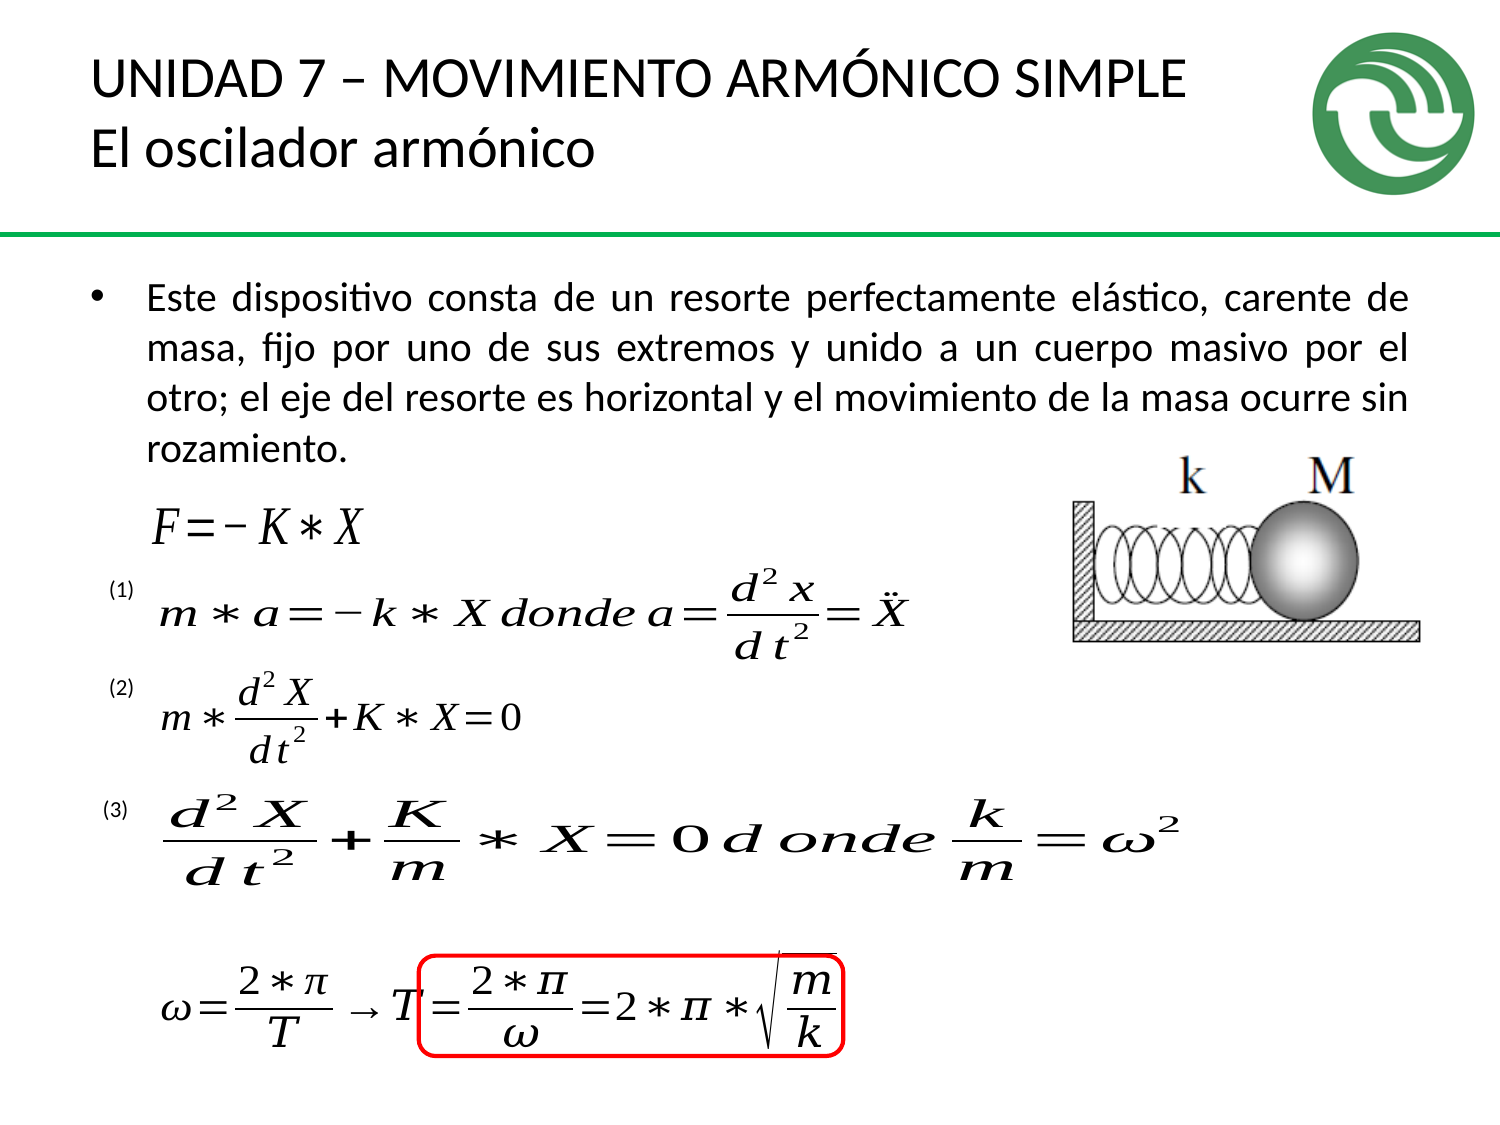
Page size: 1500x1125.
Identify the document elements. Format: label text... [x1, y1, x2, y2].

text_box [416, 953, 846, 1059]
title UNIDAD 7 – MOVIMIENTO ARMÓNICO SIMPLE El oscilador armónico [75, 32, 1300, 203]
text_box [93, 664, 524, 772]
list Este dispositivo consta de un resorte perfectamente elástico, carente de masa, fijo por uno de sus extremos y unido a un cuerpo masivo por el otro; el eje del resorte es horizontal y el movimiento de la masa ocurre sin rozamiento. [75, 262, 1425, 1063]
picture [1062, 437, 1441, 652]
picture [1312, 32, 1475, 203]
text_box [93, 561, 913, 669]
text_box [87, 787, 1184, 895]
